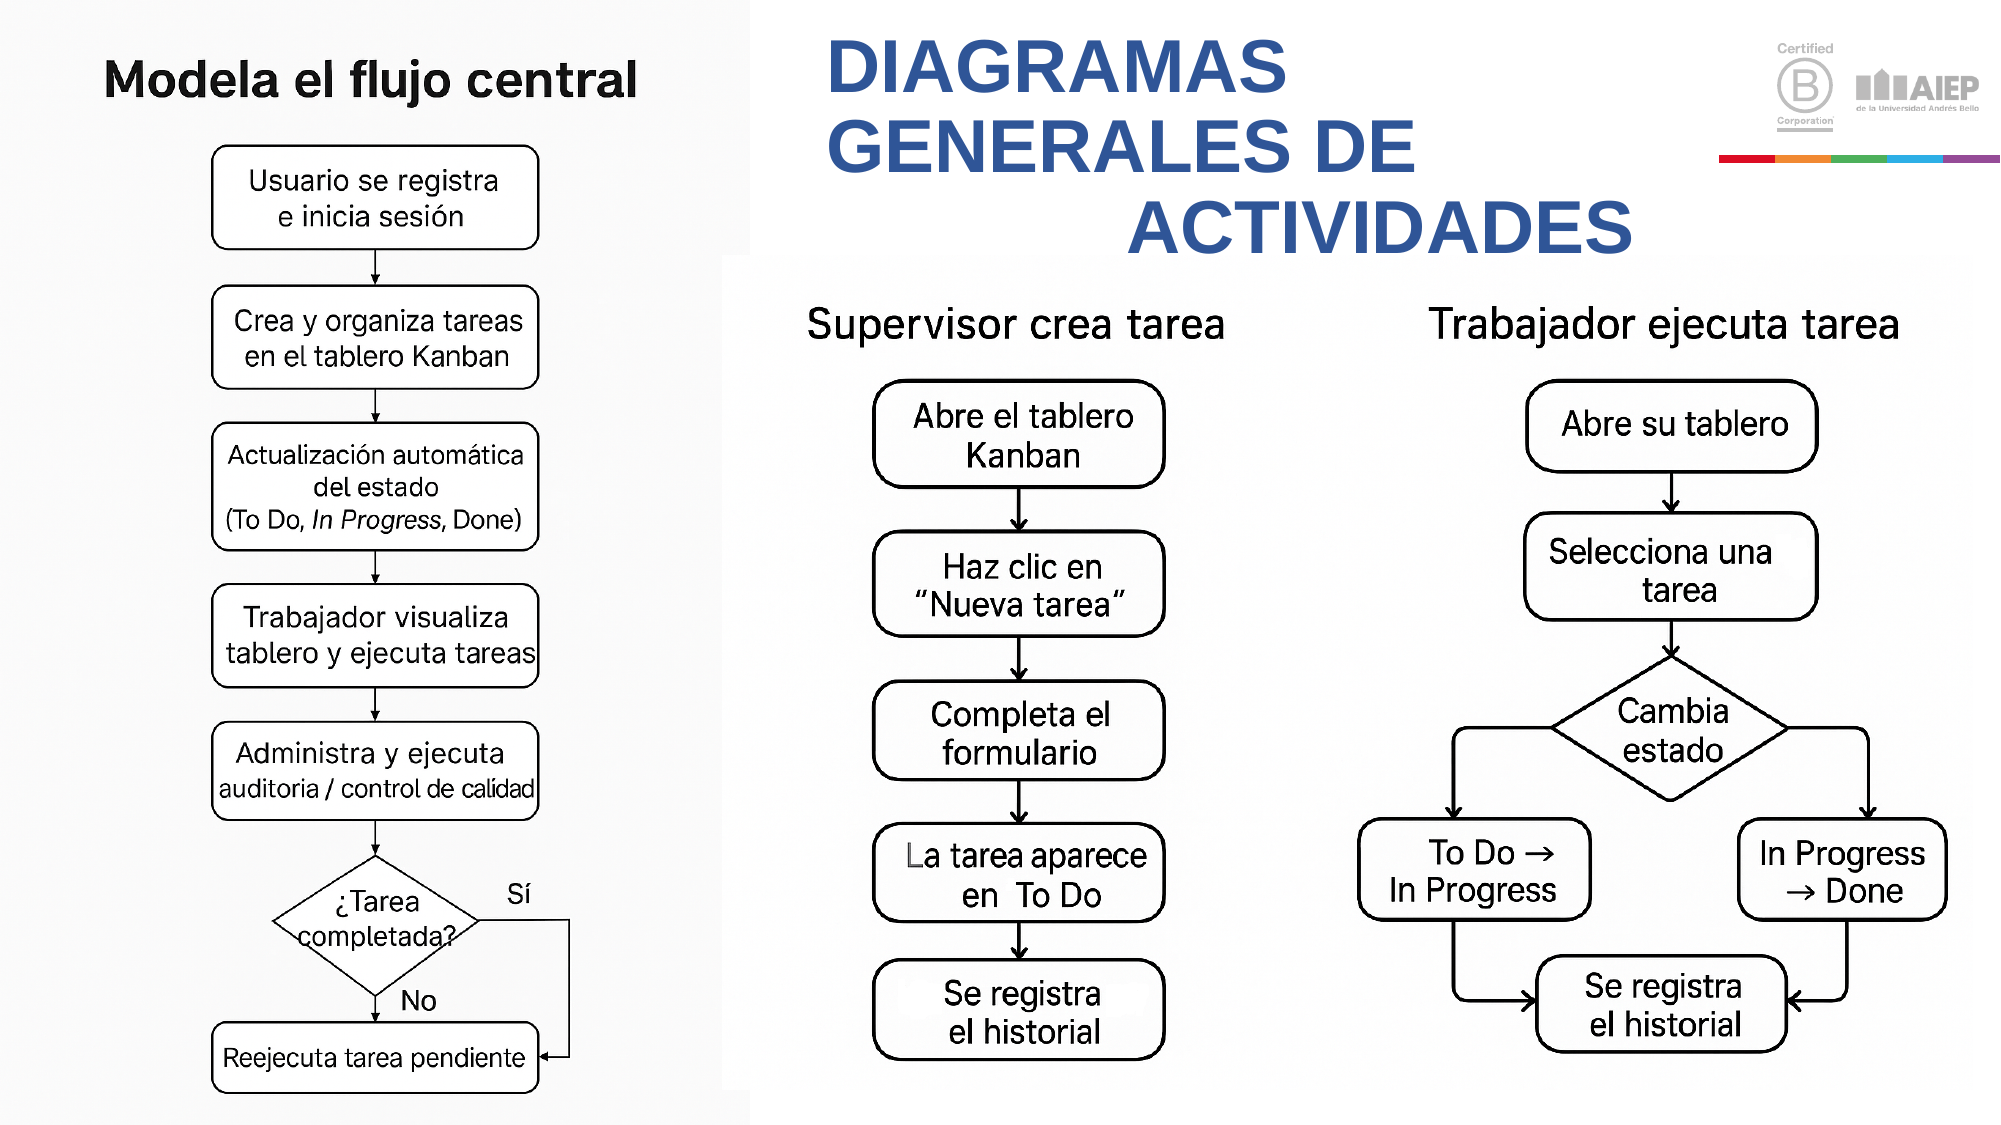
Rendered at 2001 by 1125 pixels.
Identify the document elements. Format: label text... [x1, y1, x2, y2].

title DIAGRAMAs GENERALes DE ACTIVIDADES [811, 0, 1761, 255]
picture [0, 0, 1973, 1125]
